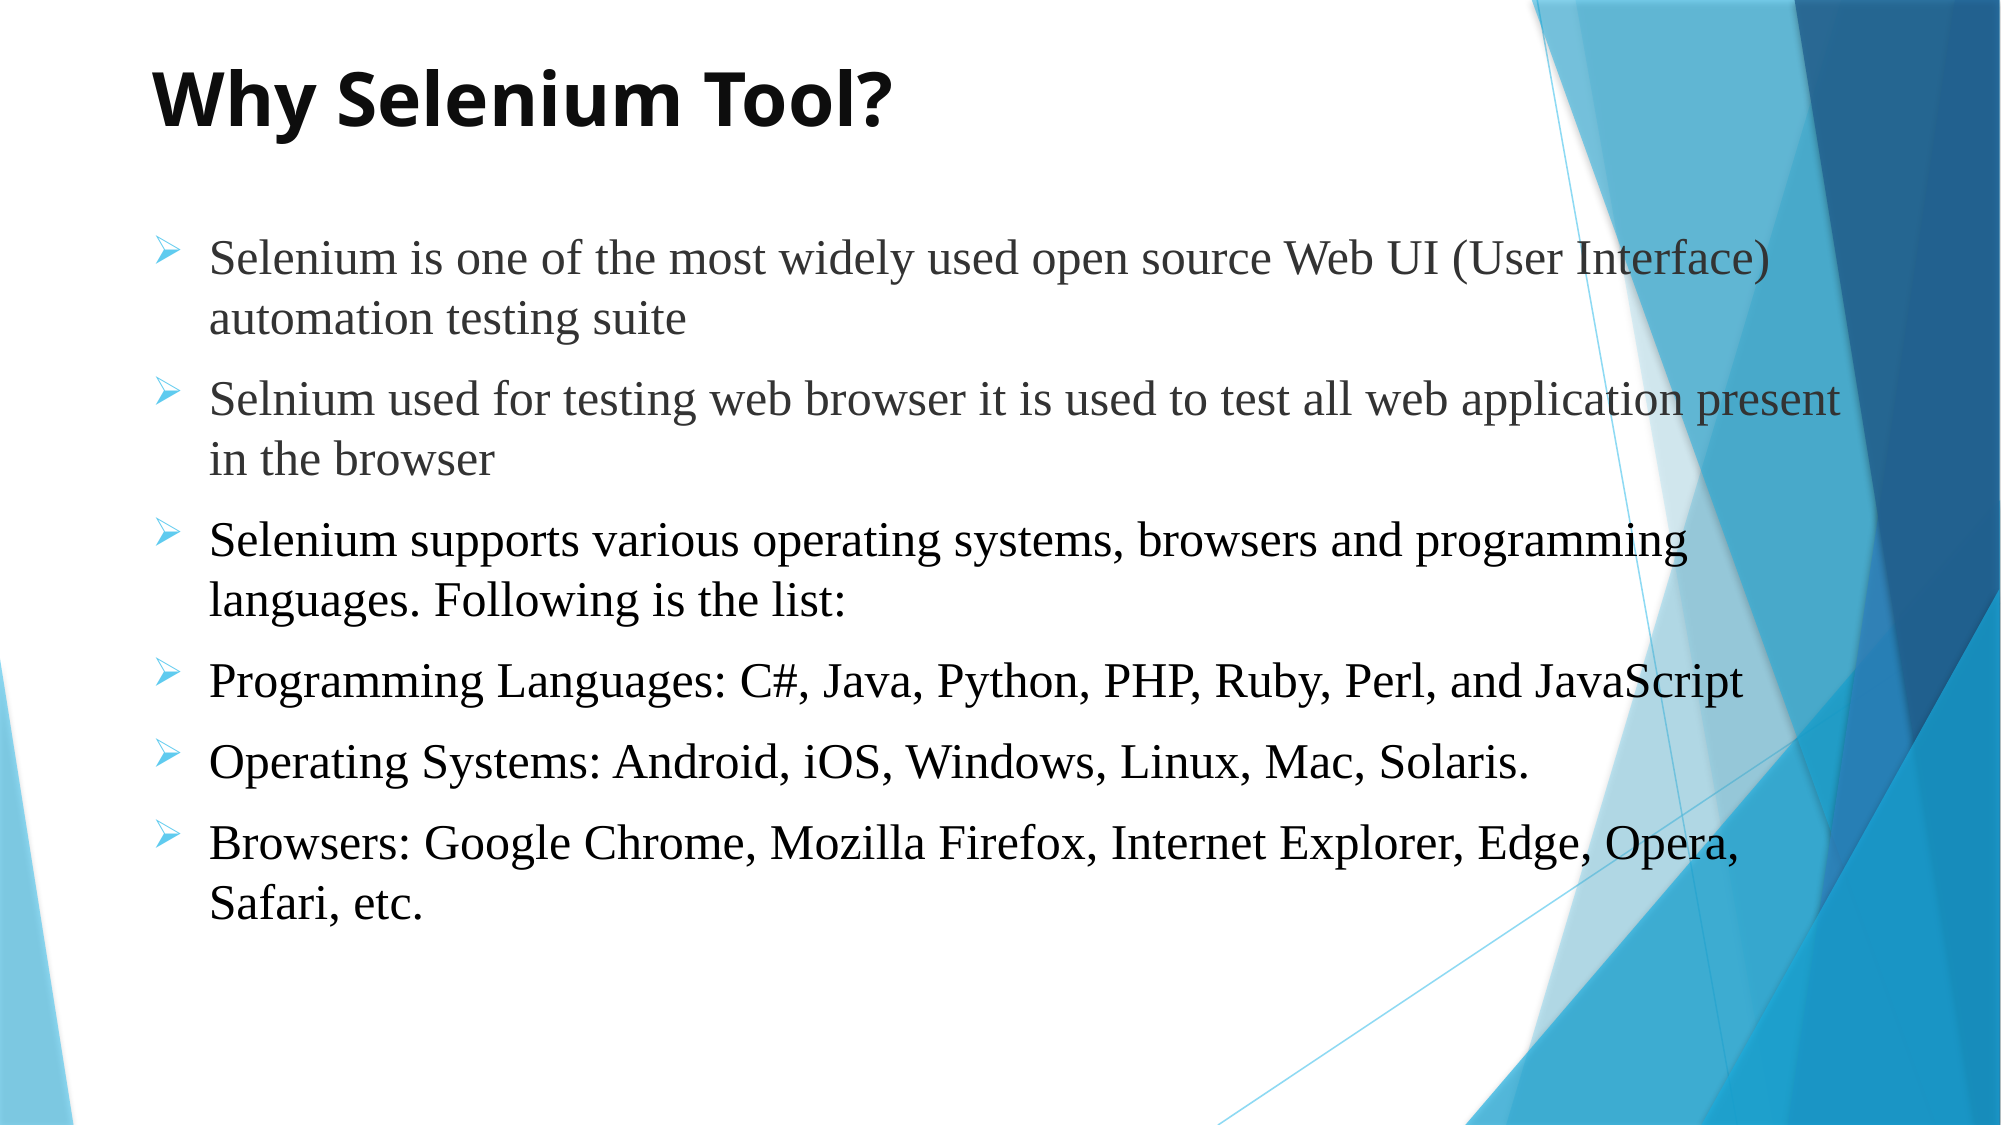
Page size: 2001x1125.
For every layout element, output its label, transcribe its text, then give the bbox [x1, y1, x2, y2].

title Why Selenium Tool? [137, 44, 1863, 217]
list Selenium is one of the most widely used open source Web UI (User Interface) automation testing suite Selnium used for testing web browser it is used to test all web application present in the browser Selenium supports various operating systems, browsers and programming languages. Following is the list: Programming Languages: C#, Java, Python, PHP, Ruby, Perl, and JavaScript Operating Systems: Android, iOS, Windows, Linux, Mac, Solaris. Browsers: Google Chrome, Mozilla Firefox, Internet Explorer, Edge, Opera, Safari, etc. [137, 217, 1874, 1066]
